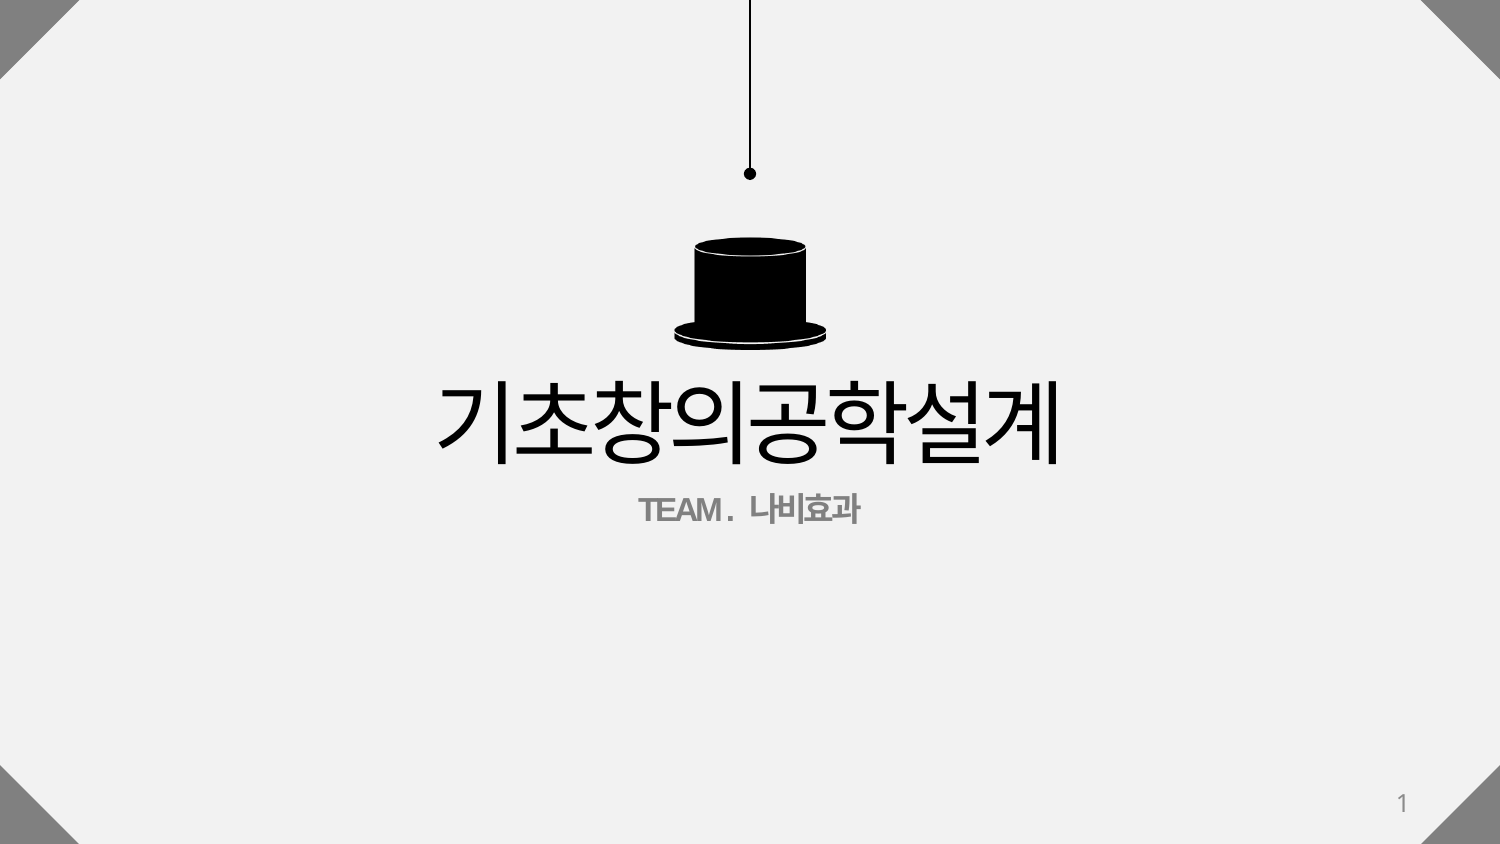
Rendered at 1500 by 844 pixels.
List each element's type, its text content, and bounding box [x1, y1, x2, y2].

text_box 기초창의공학설계 [418, 358, 1081, 484]
picture [666, 232, 833, 354]
slide_number 1 [1074, 782, 1425, 827]
text_box [0, 0, 82, 82]
text_box [1418, 763, 1500, 844]
text_box [0, 763, 81, 844]
text_box [1418, 0, 1500, 82]
text_box TEAM . 나비효과 [623, 480, 877, 536]
